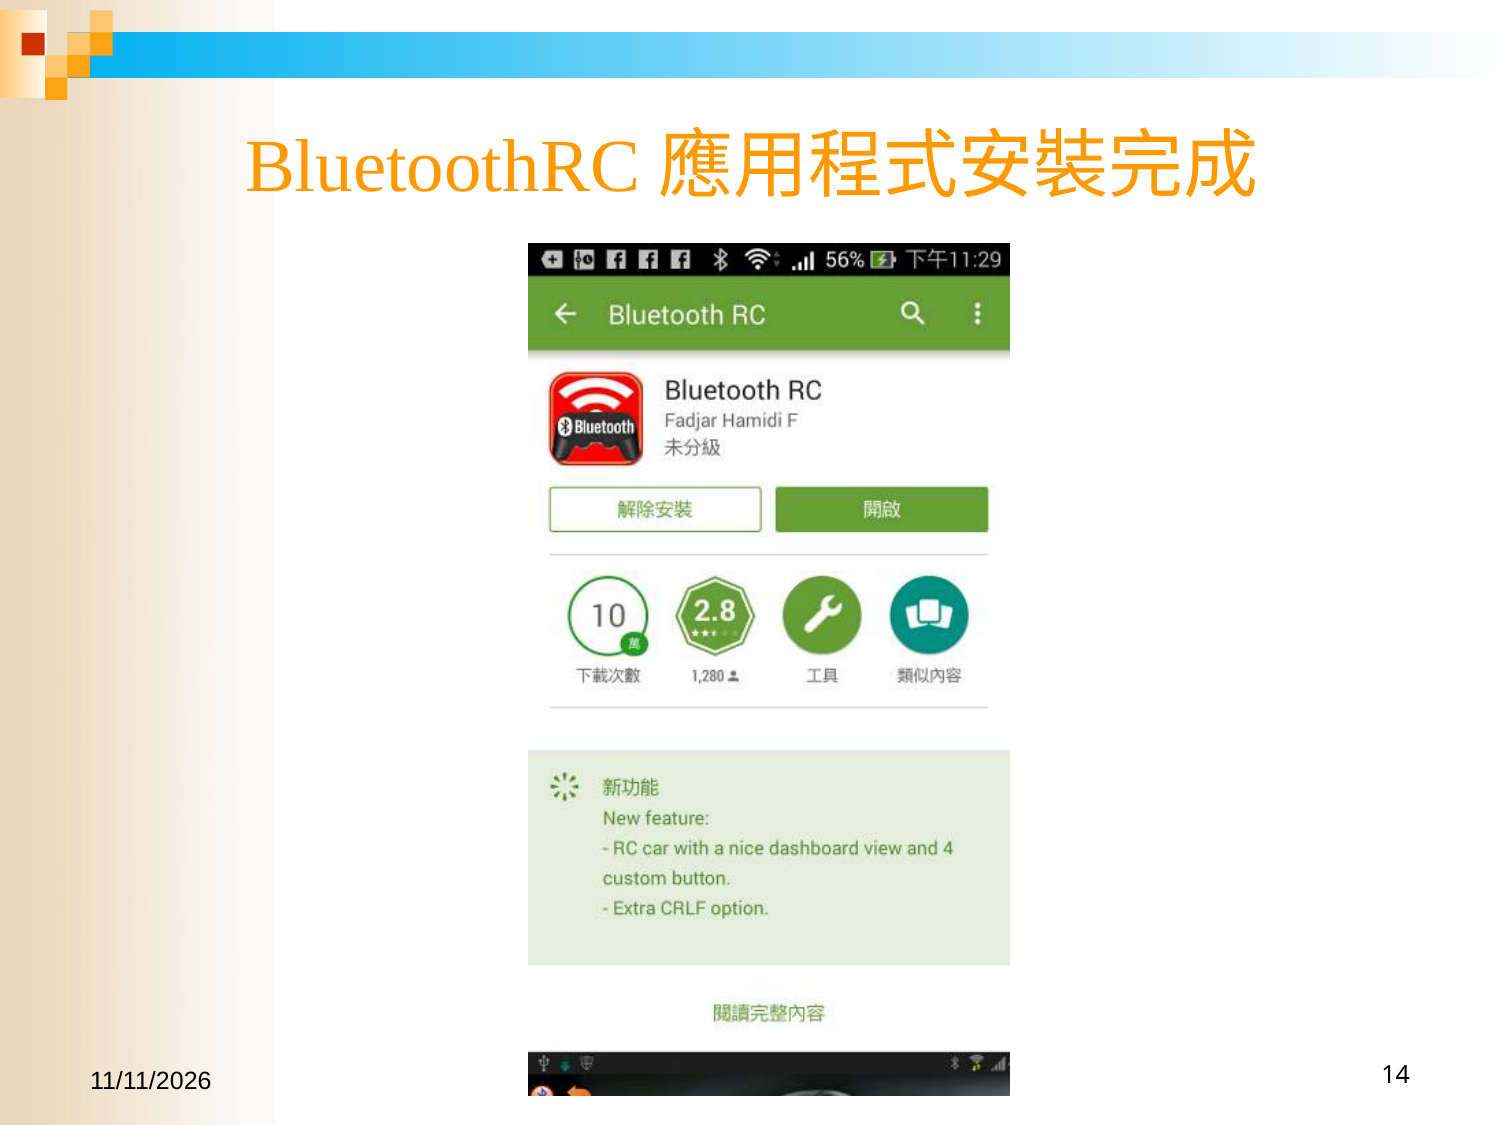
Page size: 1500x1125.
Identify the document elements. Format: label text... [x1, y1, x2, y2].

slide_number 14 [1074, 1025, 1425, 1100]
picture [527, 243, 1011, 1096]
title BluetoothRC應用程式安裝完成 [76, 92, 1427, 231]
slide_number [75, 1024, 425, 1103]
